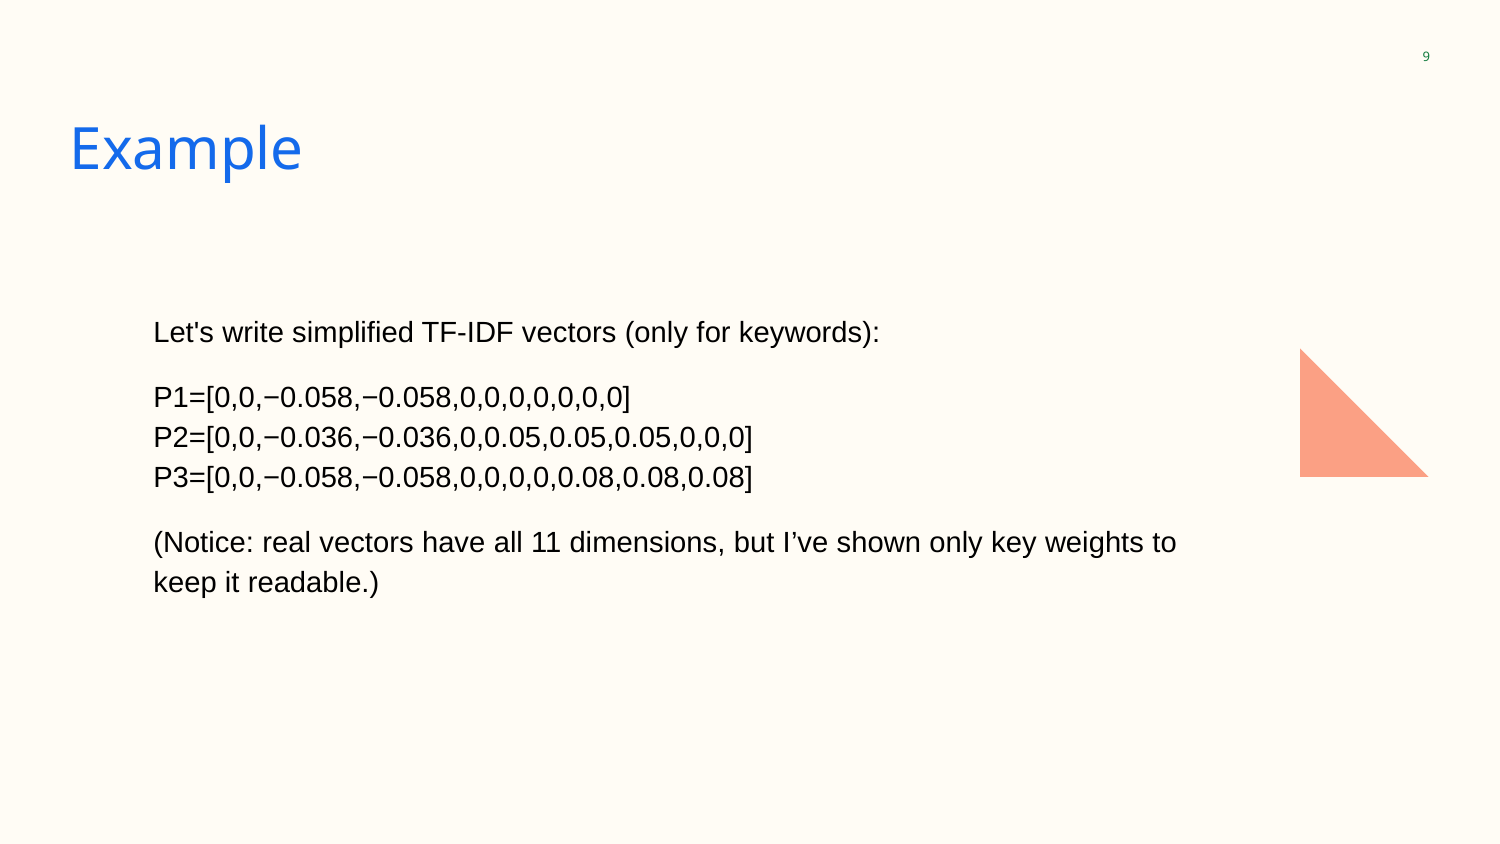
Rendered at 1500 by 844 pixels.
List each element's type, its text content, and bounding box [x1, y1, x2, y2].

slide_number ‹#› [1355, 33, 1446, 82]
title Example [54, 96, 1446, 268]
text_box [1300, 348, 1429, 477]
text_box Let's write simplified TF-IDF vectors (only for keywords): P1=[0,0,−0.058,−0.058,0,0,0,0,0,0,0] P2=[0,0,−0.036,−0.036,0,0.05,0.05,0.05,0,0,0] P3=[0,0,−0.058,−0.058,0,0,0,0,0.08,0.08,0.08] (Notice: real vectors have all 11 dimensions, but I’ve shown only key weights to keep it readable.) [138, 292, 1196, 614]
